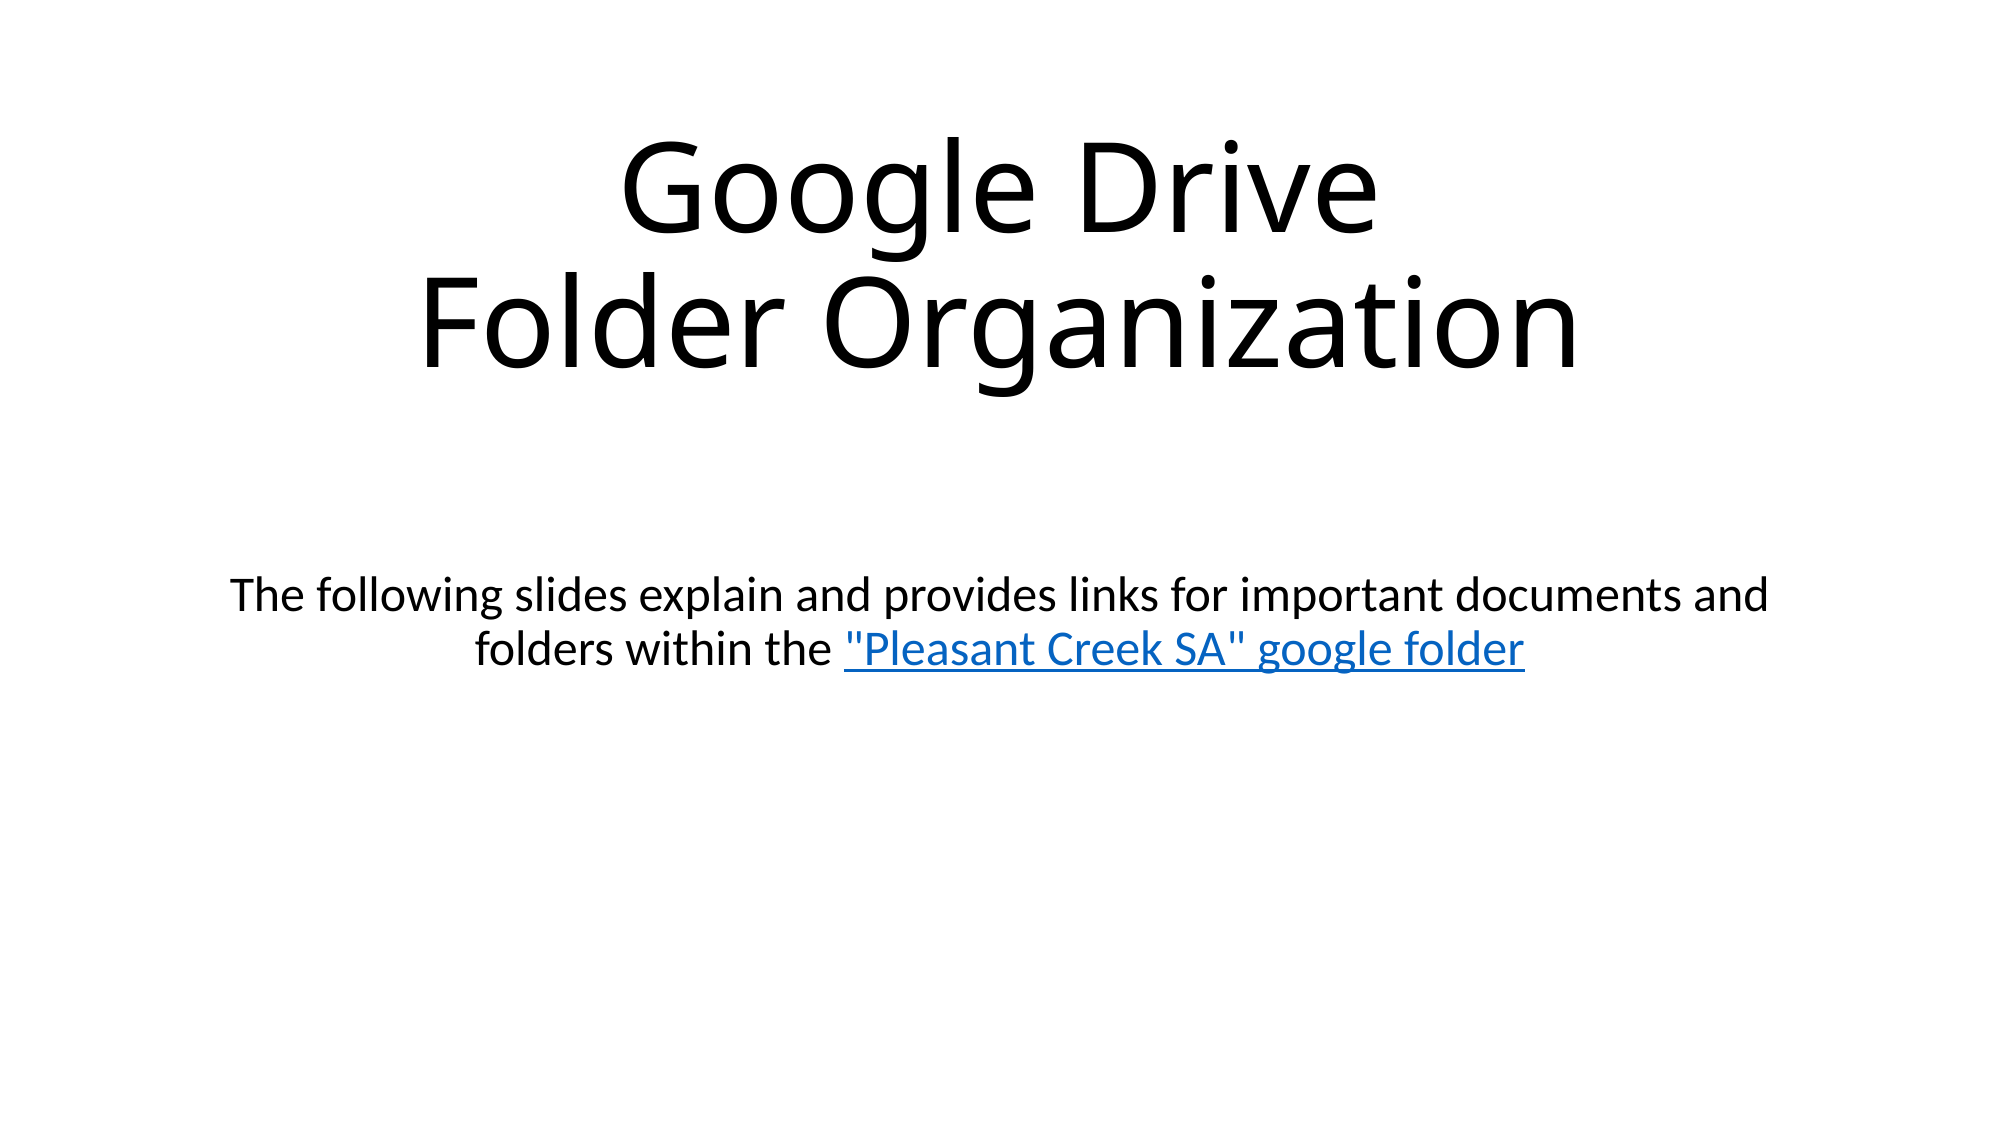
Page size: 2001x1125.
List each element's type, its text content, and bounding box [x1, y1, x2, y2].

subtitle The following slides explain and provides links for important documents and folders within the "Pleasant Creek SA" google folder [157, 480, 1842, 752]
title Google Drive Folder Organization [249, 94, 1750, 402]
